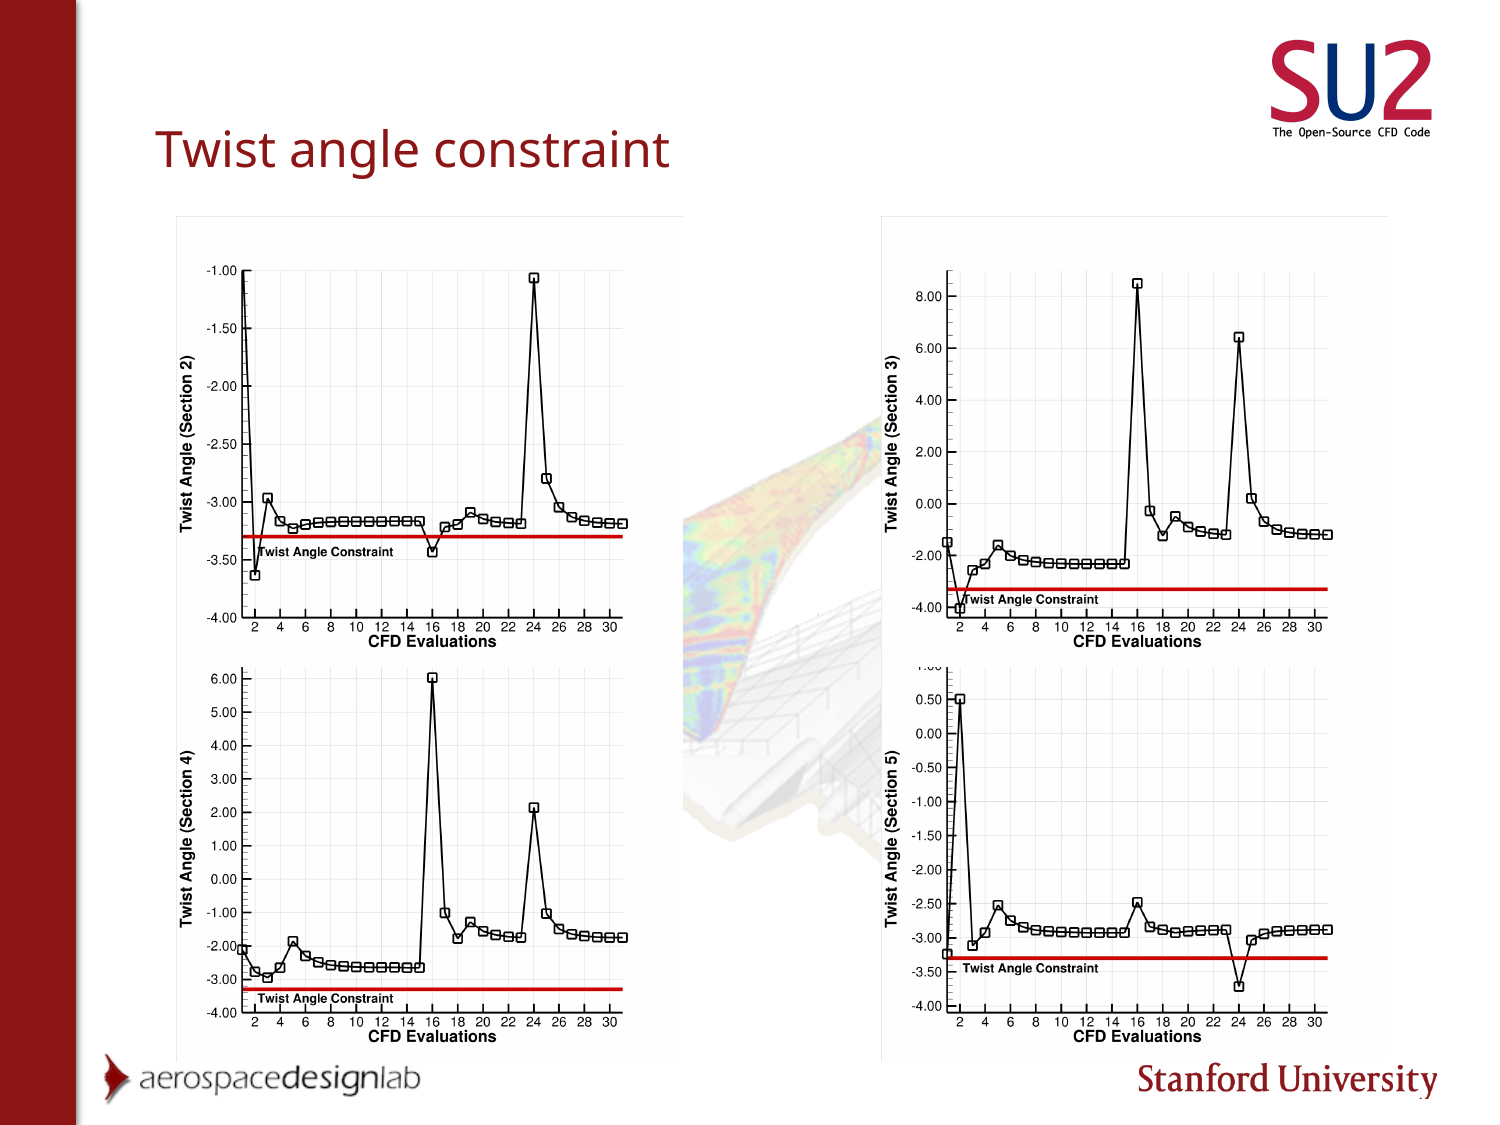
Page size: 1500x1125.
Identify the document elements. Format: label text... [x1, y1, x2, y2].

picture [99, 216, 683, 1106]
picture [1268, 37, 1437, 140]
title Twist angle constraint [155, 78, 1420, 186]
picture [881, 216, 1389, 1062]
